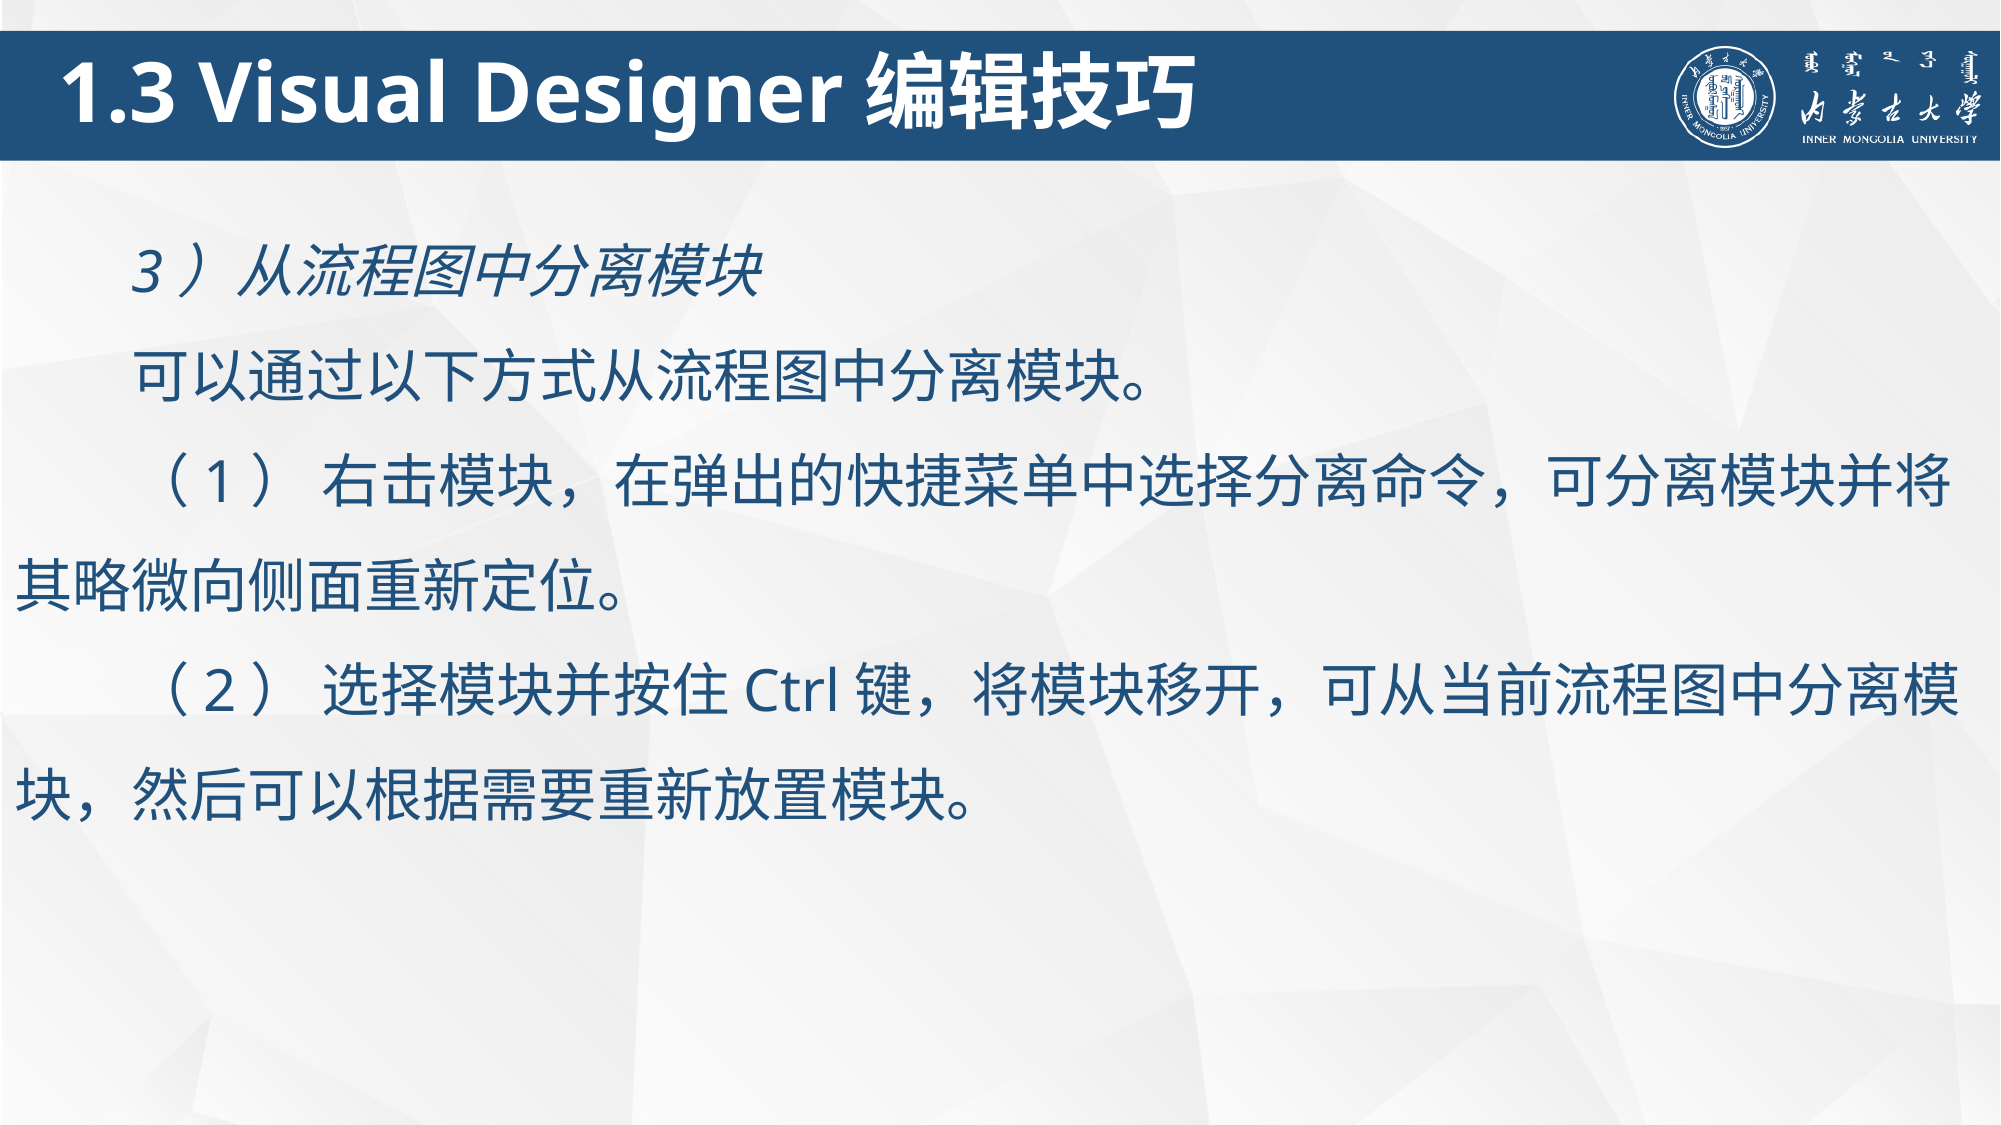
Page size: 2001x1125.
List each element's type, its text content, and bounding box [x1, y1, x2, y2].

picture [1673, 46, 1986, 150]
text_box 3）从流程图中分离模块 可以通过以下方式从流程图中分离模块。 （1） 右击模块，在弹出的快捷菜单中选择分离命令，可分离模块并将其略微向侧面重新定位。 （2） 选择模块并按住Ctrl键，将模块移开，可从当前流程图中分离模块，然后可以根据需要重新放置模块。 [0, 191, 2000, 836]
list 1.3 Visual Designer编辑技巧 [43, 42, 1258, 148]
picture [0, 0, 2001, 1125]
